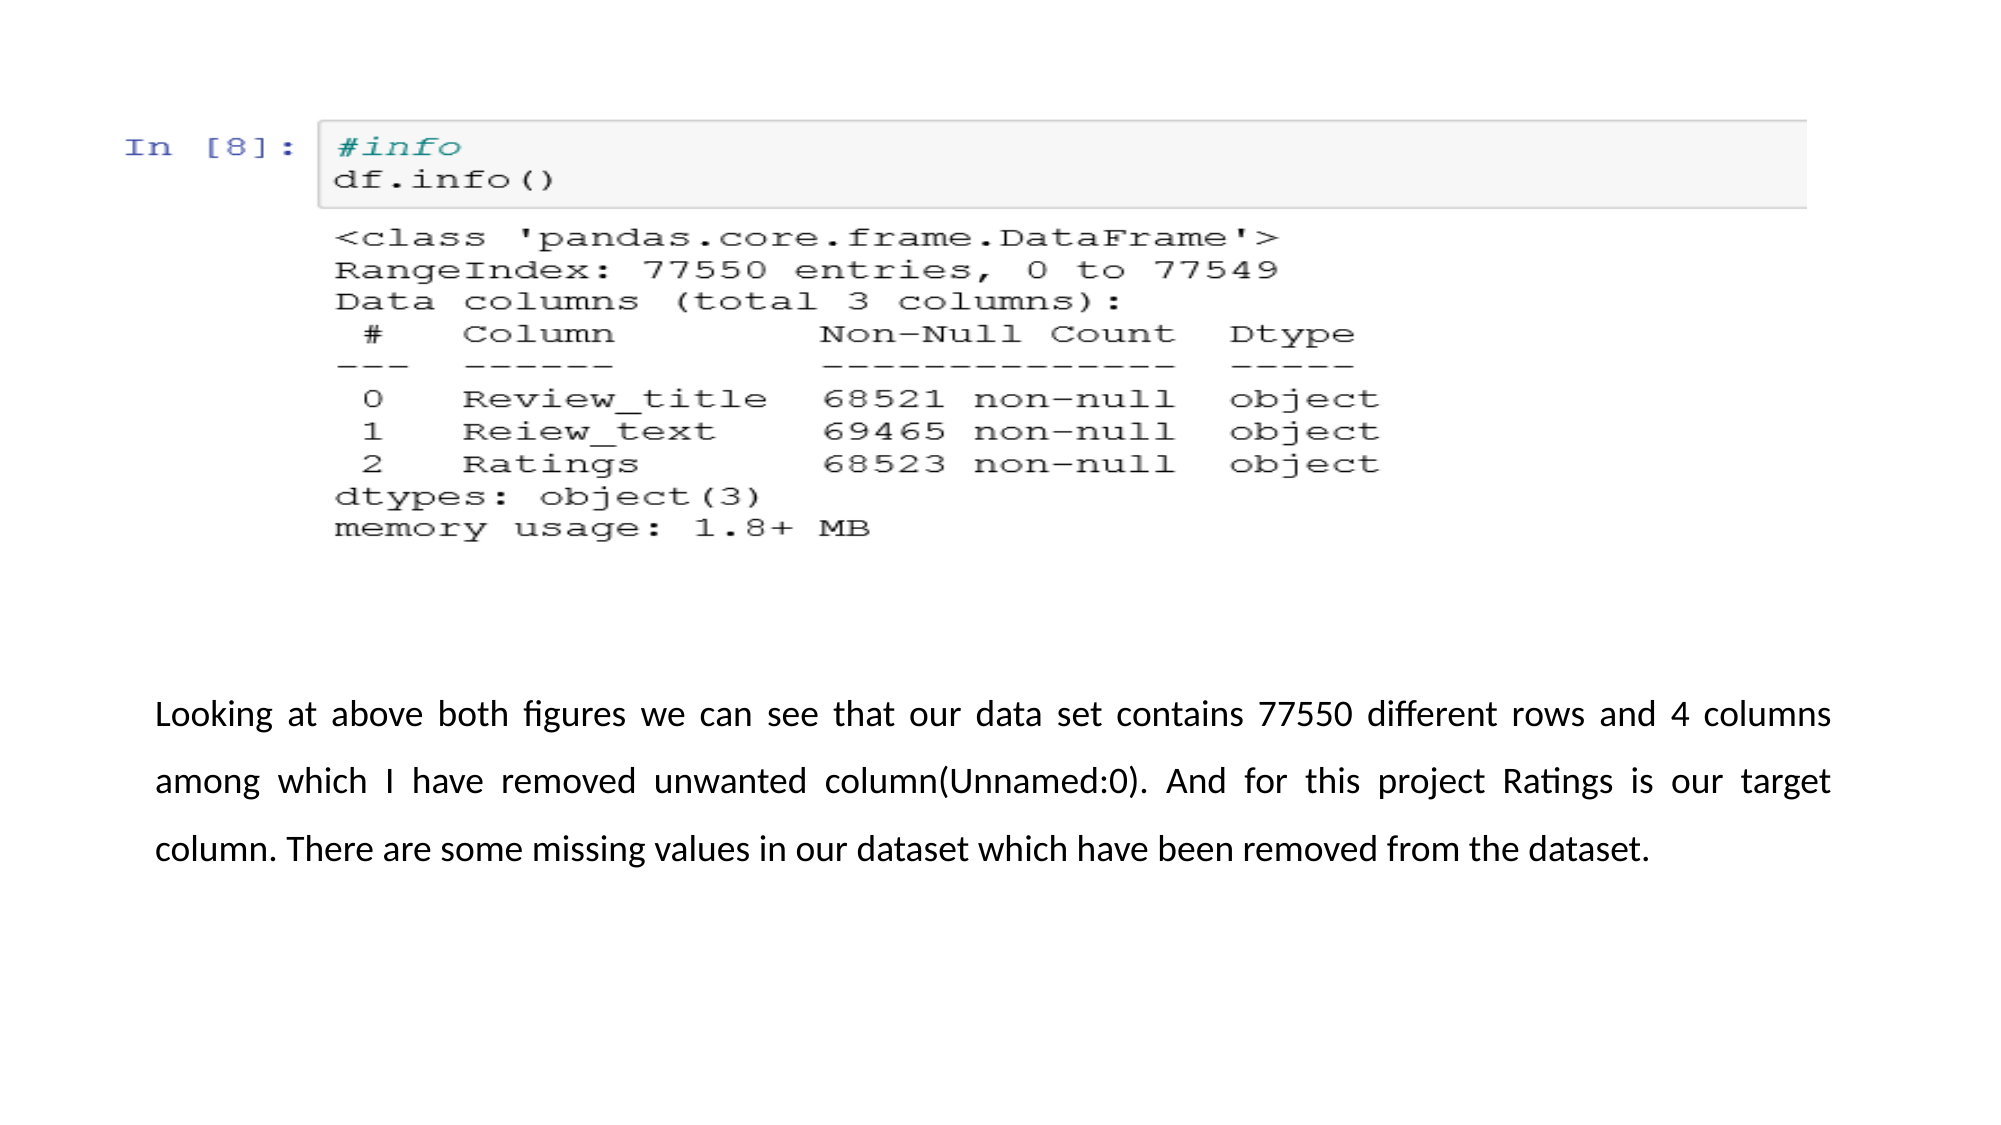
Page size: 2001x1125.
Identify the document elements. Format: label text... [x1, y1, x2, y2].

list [113, 93, 1807, 563]
list Looking at above both figures we can see that our data set contains 77550 different rows and 4 columns among which I have removed unwanted column(Unnamed:0). And for this project Ratings is our target column. There are some missing values in our dataset which have been removed from the dataset. [147, 658, 1841, 1014]
